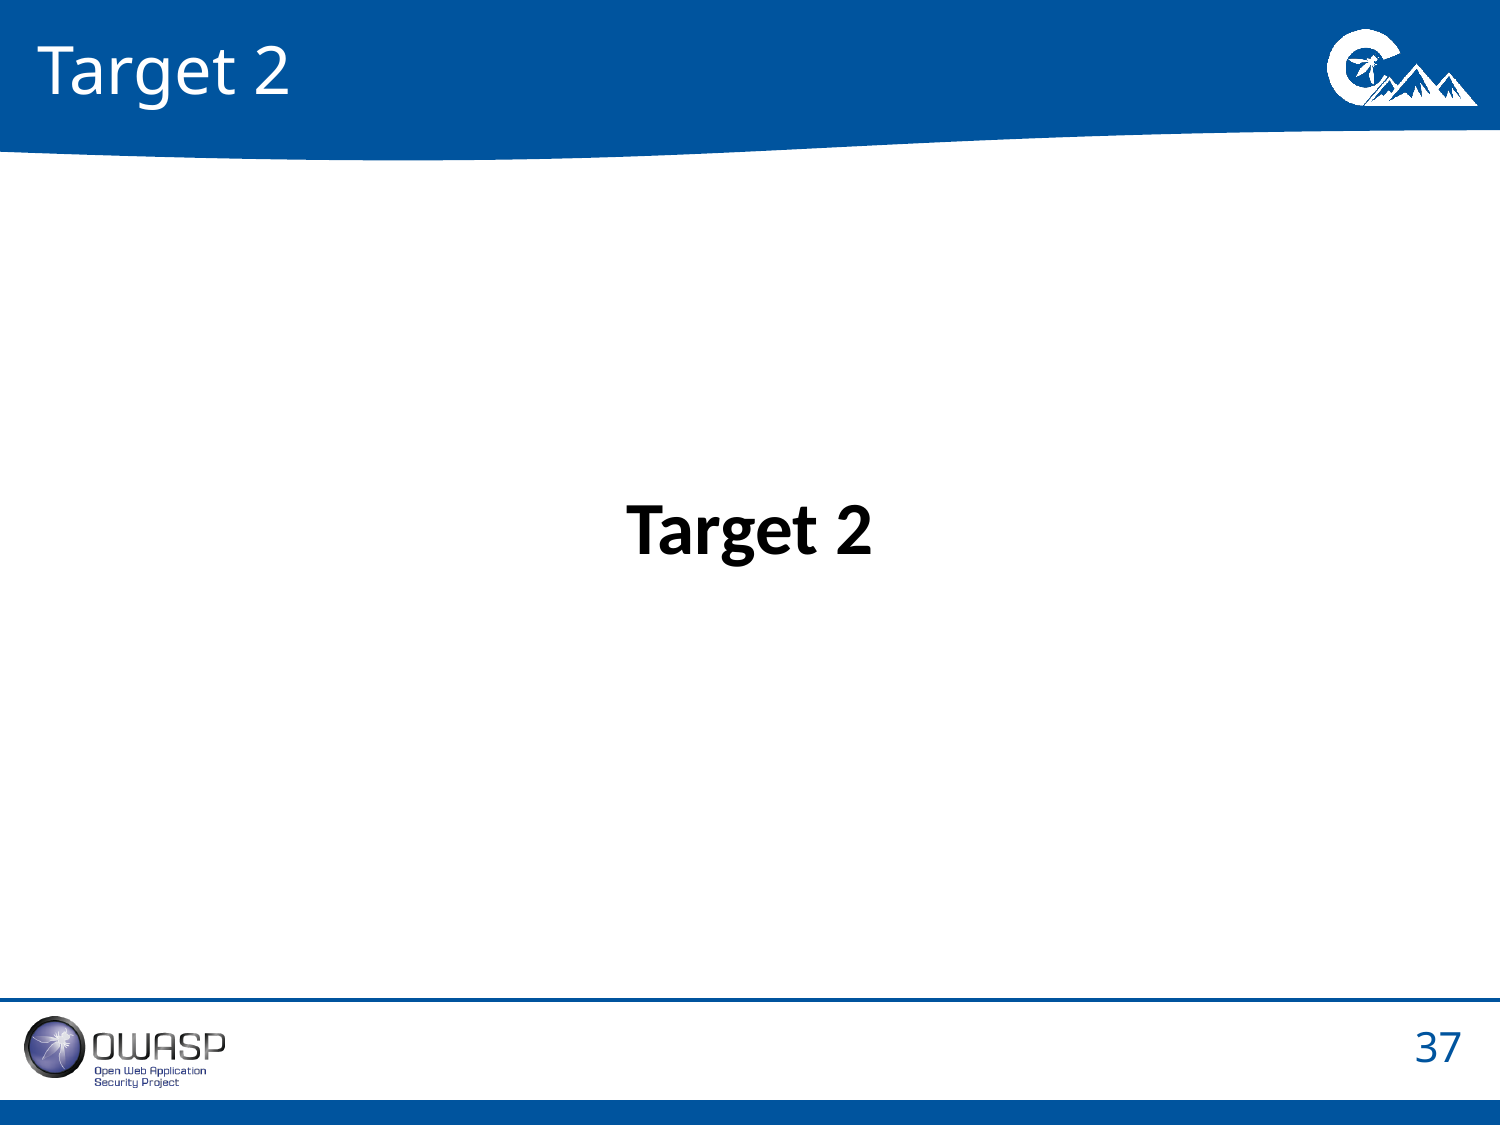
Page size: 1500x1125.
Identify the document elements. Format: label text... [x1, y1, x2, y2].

picture [24, 1016, 225, 1088]
picture [1327, 29, 1478, 106]
list Target 2 [150, 375, 1350, 675]
title Target 2 [22, 22, 1298, 113]
